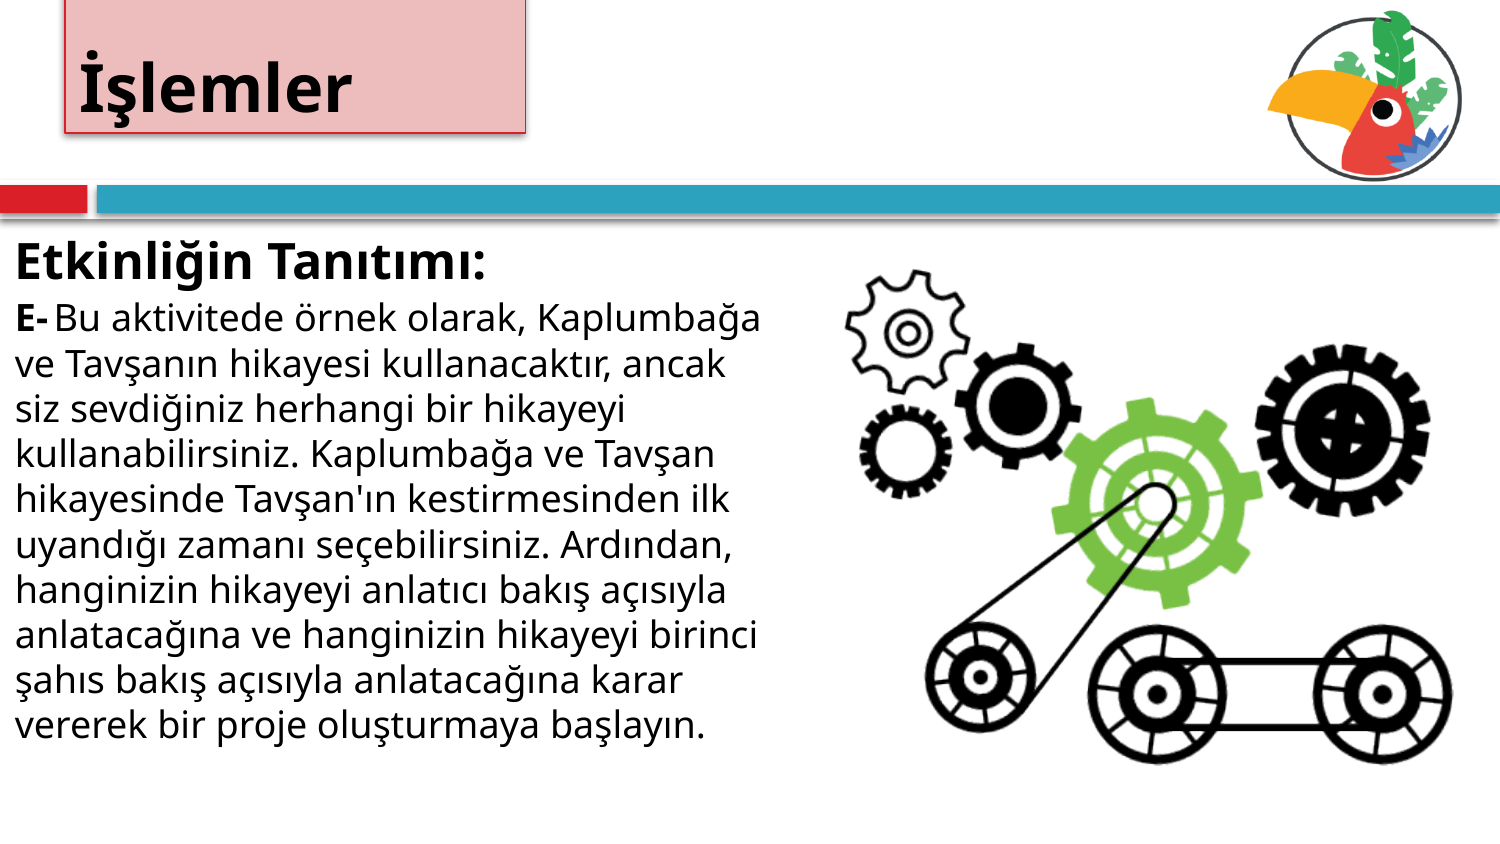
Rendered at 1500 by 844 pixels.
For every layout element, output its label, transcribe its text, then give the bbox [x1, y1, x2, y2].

picture [1257, 0, 1484, 197]
list Etkinliğin Tanıtımı: E- Bu aktivitede örnek olarak, Kaplumbağa ve Tavşanın hikayesi kullanacaktır, ancak siz sevdiğiniz herhangi bir hikayeyi kullanabilirsiniz. Kaplumbağa ve Tavşan hikayesinde Tavşan'ın kestirmesinden ilk uyandığı zamanı seçebilirsiniz. Ardından, hanginizin hikayeyi anlatıcı bakış açısıyla anlatacağına ve hanginizin hikayeyi birinci şahıs bakış açısıyla anlatacağına karar vererek bir proje oluşturmaya başlayın. [0, 221, 786, 844]
picture [844, 267, 1455, 766]
title İşlemler [64, 0, 526, 134]
